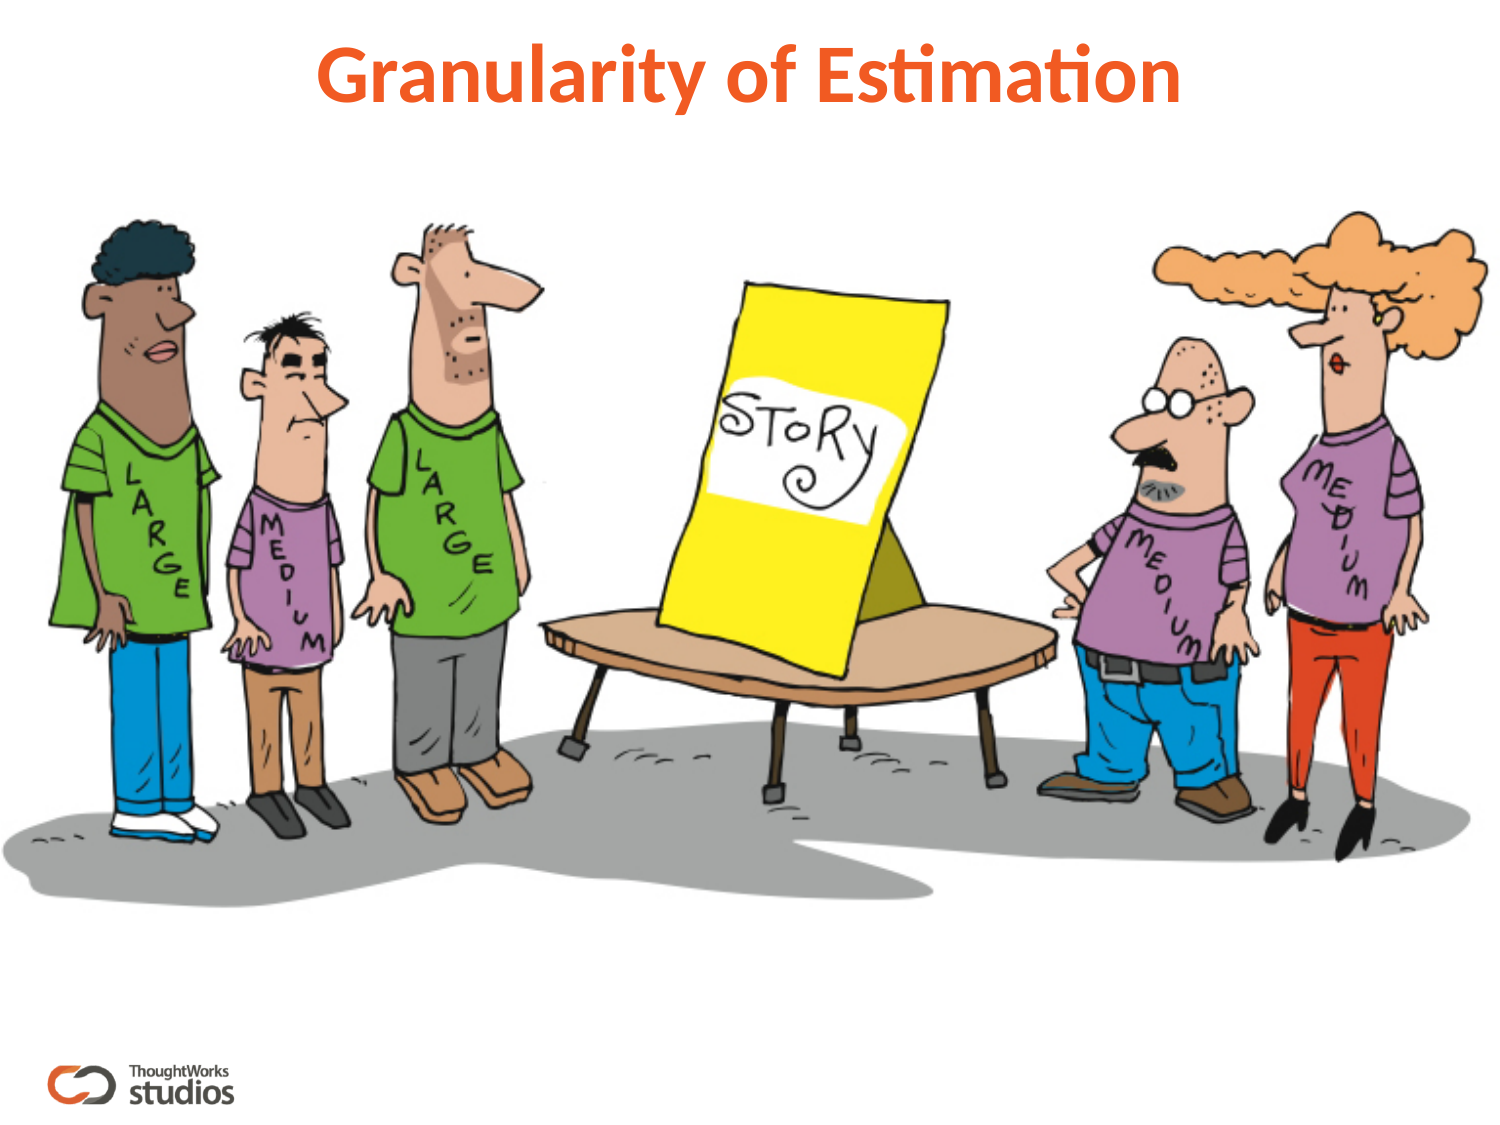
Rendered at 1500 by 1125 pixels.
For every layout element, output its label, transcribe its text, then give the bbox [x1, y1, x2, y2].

title Granularity of Estimation [60, 0, 1440, 138]
picture [46, 1063, 235, 1105]
picture [0, 210, 1500, 915]
